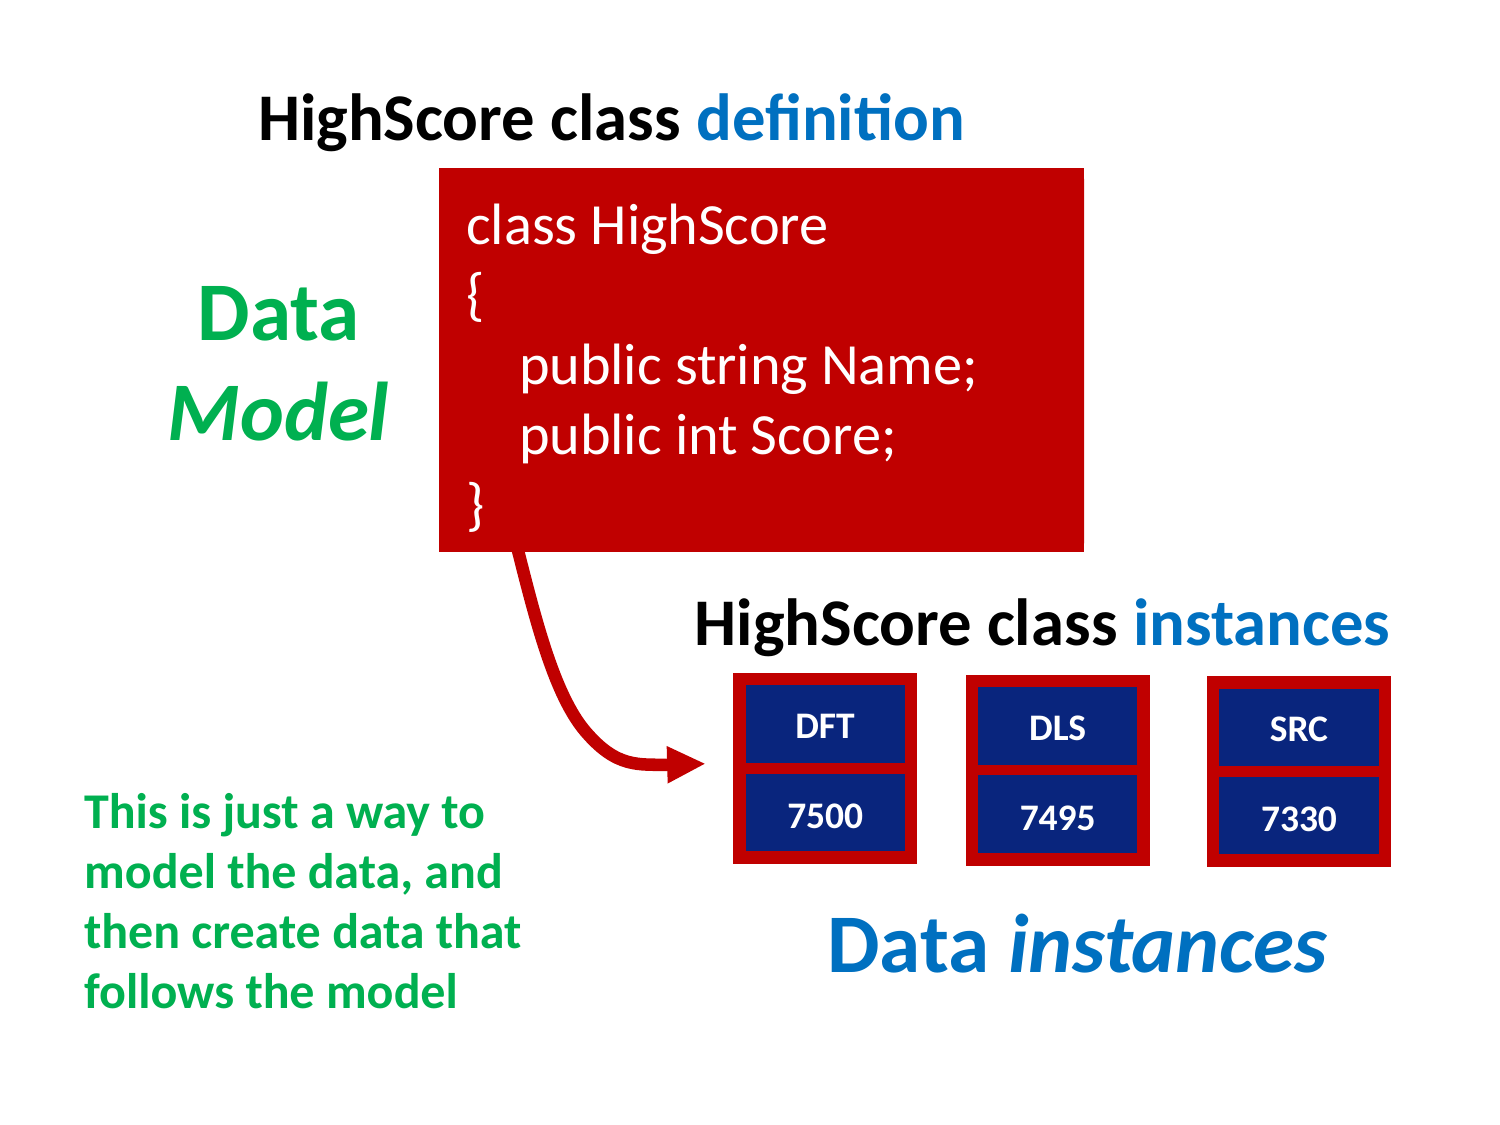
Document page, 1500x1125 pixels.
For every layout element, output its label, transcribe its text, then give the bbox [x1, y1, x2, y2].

text_box HighScore class definition [243, 66, 981, 161]
text_box [445, 173, 1079, 547]
text_box Data Model [143, 249, 414, 465]
text_box HighScore class instances [679, 571, 1406, 666]
text_box [515, 545, 705, 771]
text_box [1213, 682, 1385, 861]
text_box Data instances [812, 881, 1343, 996]
text_box This is just a way to model the data, and then create data that follows the model [69, 771, 539, 1027]
text_box class HighScore { public string Name; public int Score; } [451, 178, 1085, 544]
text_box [971, 680, 1144, 860]
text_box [739, 679, 912, 858]
